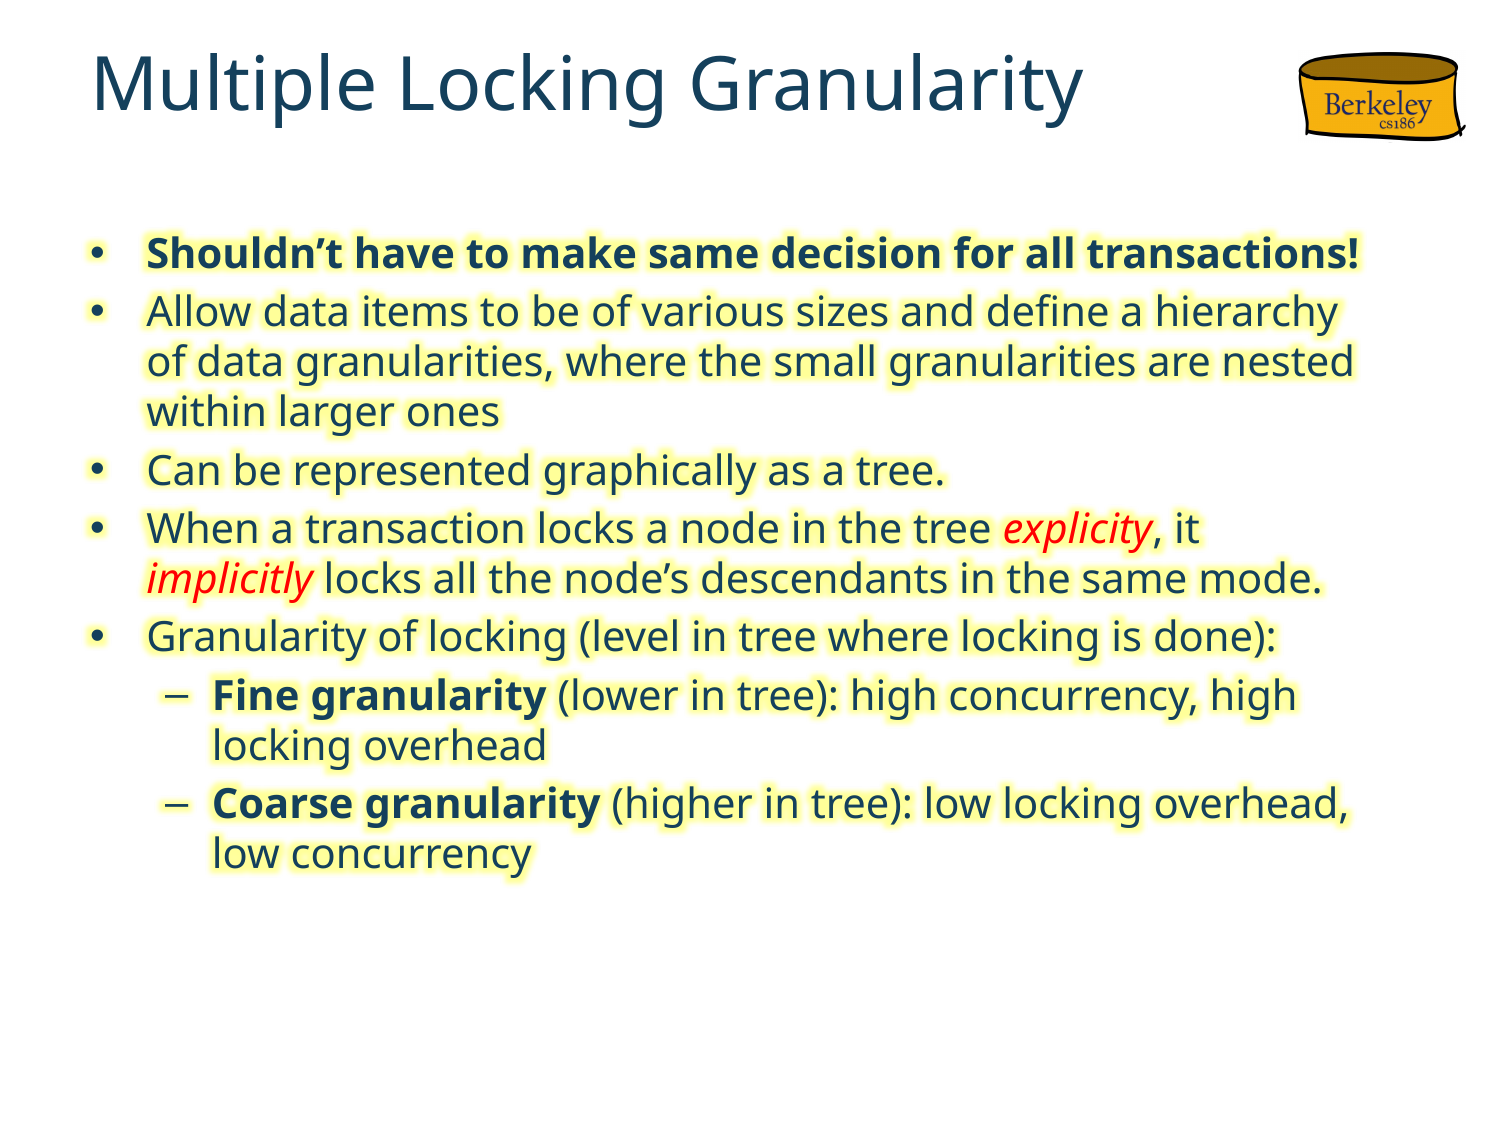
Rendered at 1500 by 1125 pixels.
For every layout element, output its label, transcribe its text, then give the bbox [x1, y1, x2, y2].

picture [1425, 50, 1466, 143]
text_box Shouldn’t have to make same decision for all transactions! Allow data items to be of various sizes and define a hierarchy of data granularities, where the small granularities are nested within larger ones Can be represented graphically as a tree. When a transaction locks a node in the tree explicity, it implicitly locks all the node’s descendants in the same mode. Granularity of locking (level in tree where locking is done): Fine granularity (lower in tree): high concurrency, high locking overhead Coarse granularity (higher in tree): low locking overhead, low concurrency [75, 219, 1378, 1038]
title Multiple Locking Granularity [75, 0, 1425, 182]
